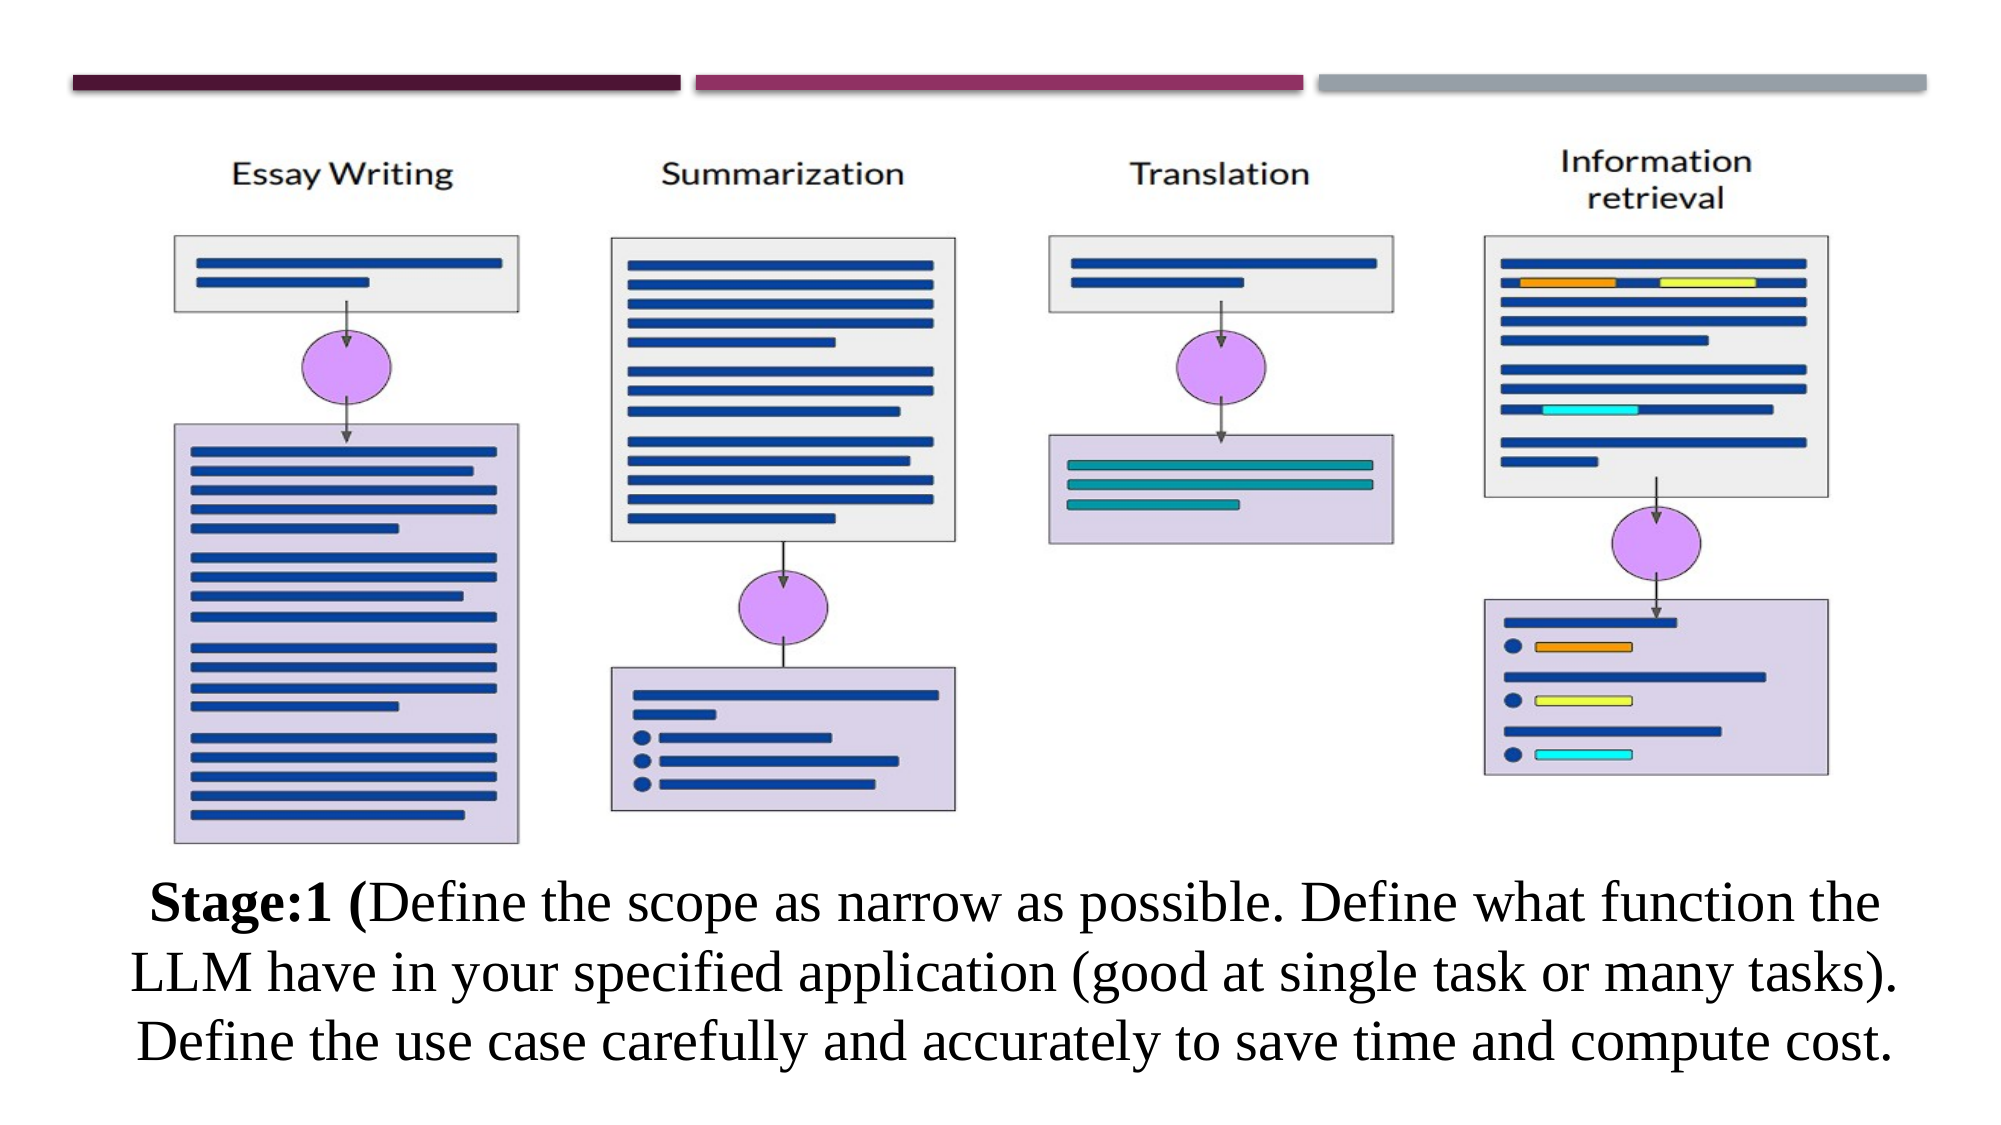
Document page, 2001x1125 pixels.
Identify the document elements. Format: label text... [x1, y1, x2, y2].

picture [132, 118, 1868, 873]
list Stage:1 (Define the scope as narrow as possible. Define what function the LLM have in your specified application (good at single task or many tasks). Define the use case carefully and accurately to save time and compute cost. [96, 848, 1935, 1087]
